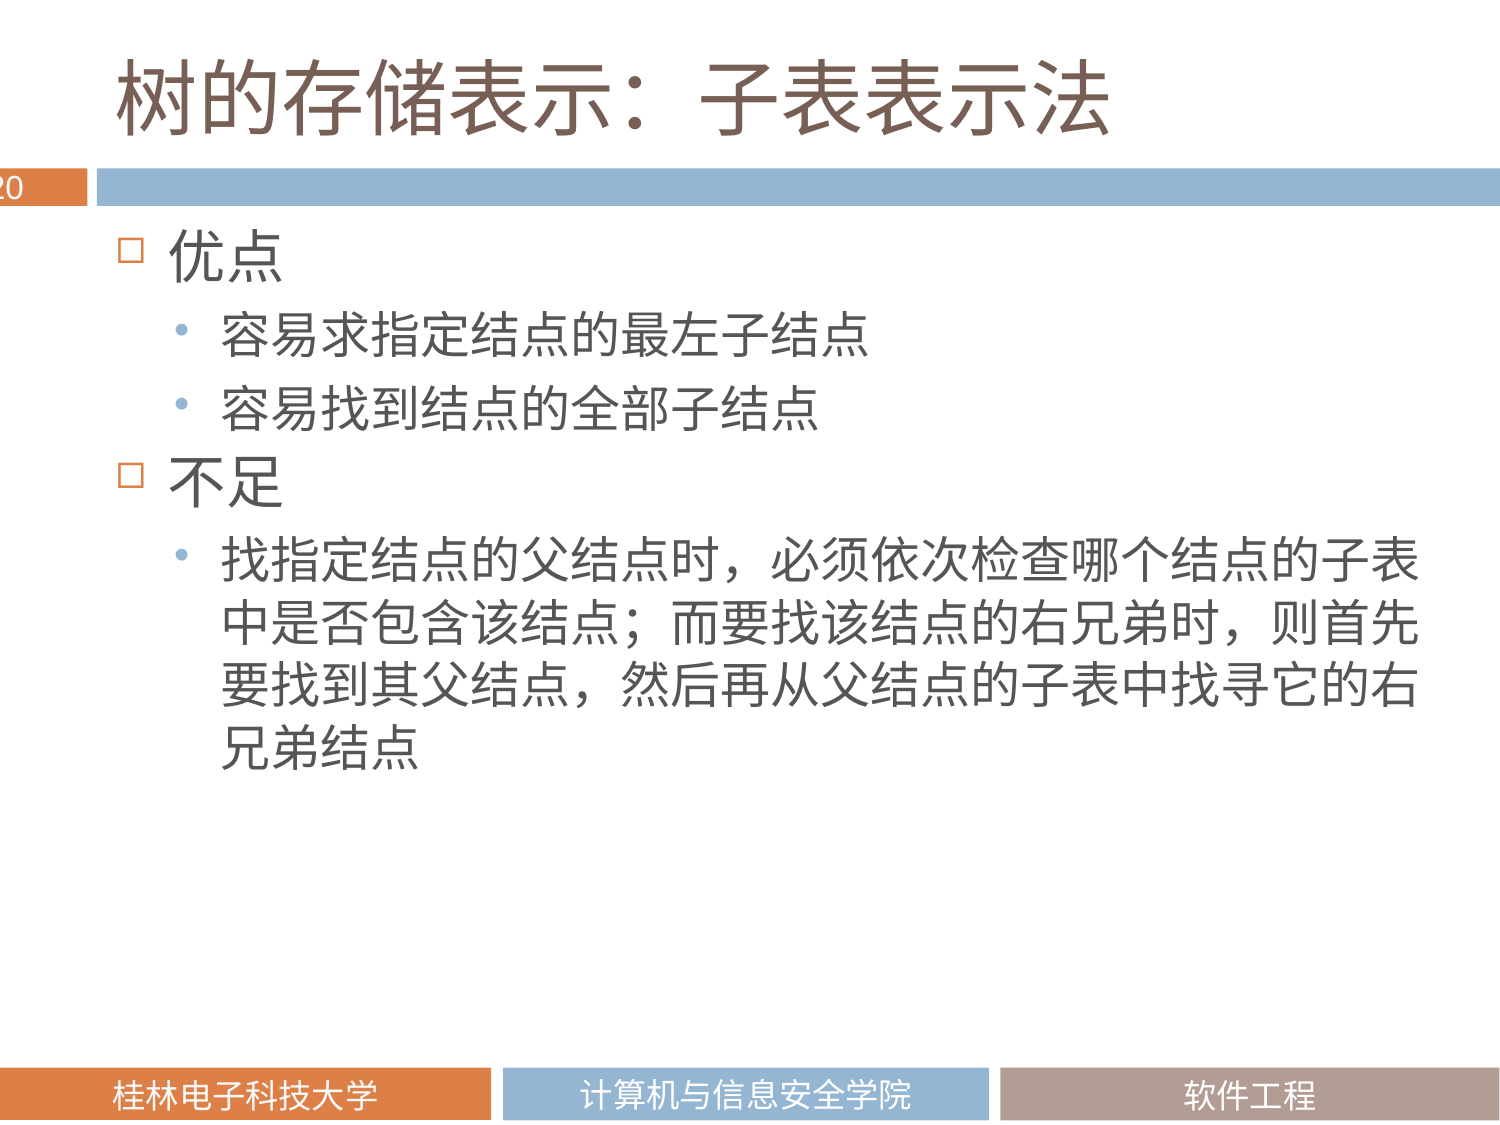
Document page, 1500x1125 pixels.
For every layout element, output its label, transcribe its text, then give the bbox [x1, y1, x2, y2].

list 优点 容易求指定结点的最左子结点 容易找到结点的全部子结点 不足 找指定结点的父结点时，必须依次检查哪个结点的子表中是否包含该结点；而要找该结点的右兄弟时，则首先要找到其父结点，然后再从父结点的子表中找寻它的右兄弟结点 [100, 219, 1439, 1006]
title 树的存储表示：子表表示法 [99, 37, 1438, 155]
